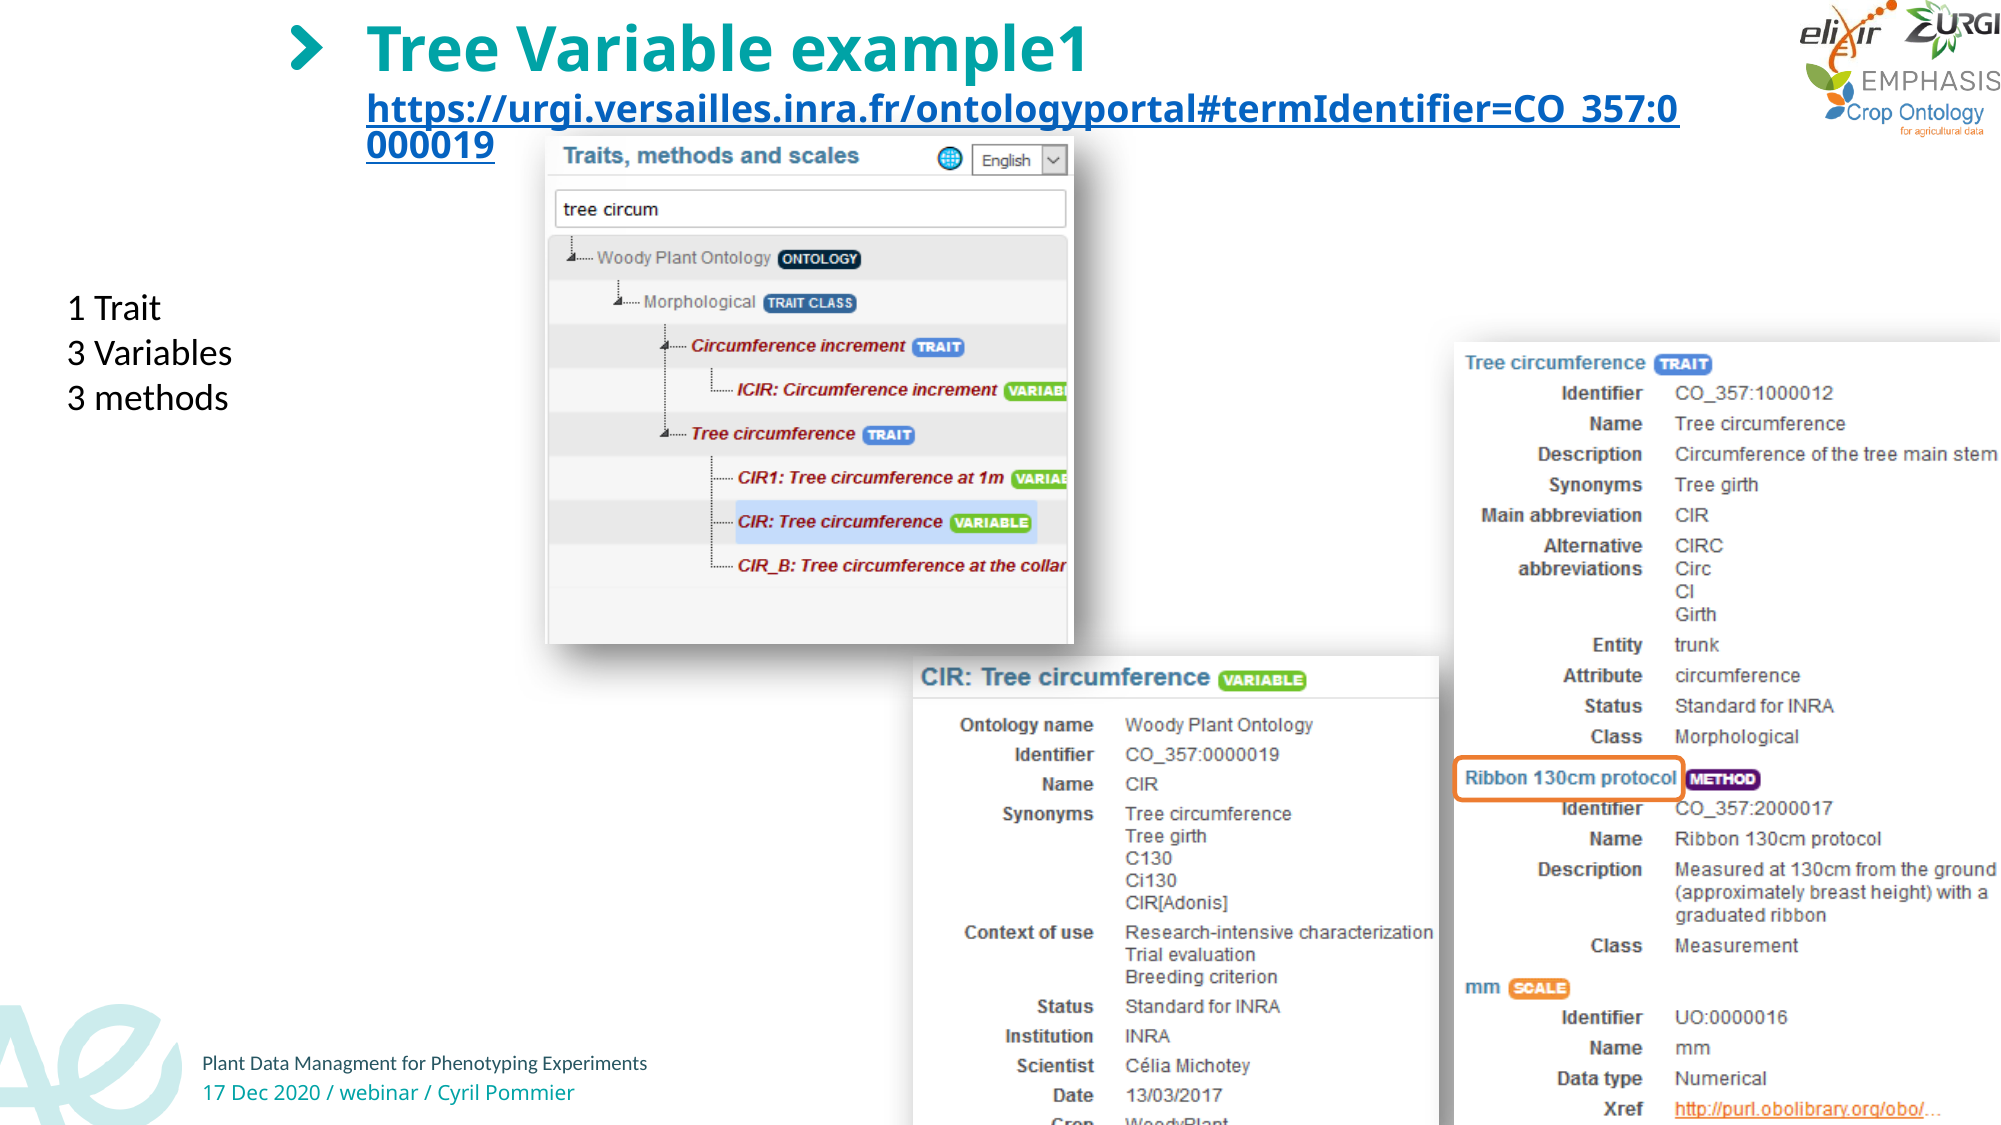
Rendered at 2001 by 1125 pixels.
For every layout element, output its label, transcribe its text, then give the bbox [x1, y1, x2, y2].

text_box 1 Trait 3 Variables 3 methods [51, 275, 321, 426]
picture [291, 25, 324, 70]
picture [913, 656, 1439, 1125]
title Tree Variable example1 https://urgi.versailles.inra.fr/ontologyportal#termIdentifier=CO_357:0000019 [291, 0, 1709, 149]
picture [1454, 342, 2000, 1125]
picture [1800, 0, 2001, 138]
picture [1904, 0, 2000, 60]
picture [545, 136, 1075, 644]
picture [0, 996, 188, 1125]
